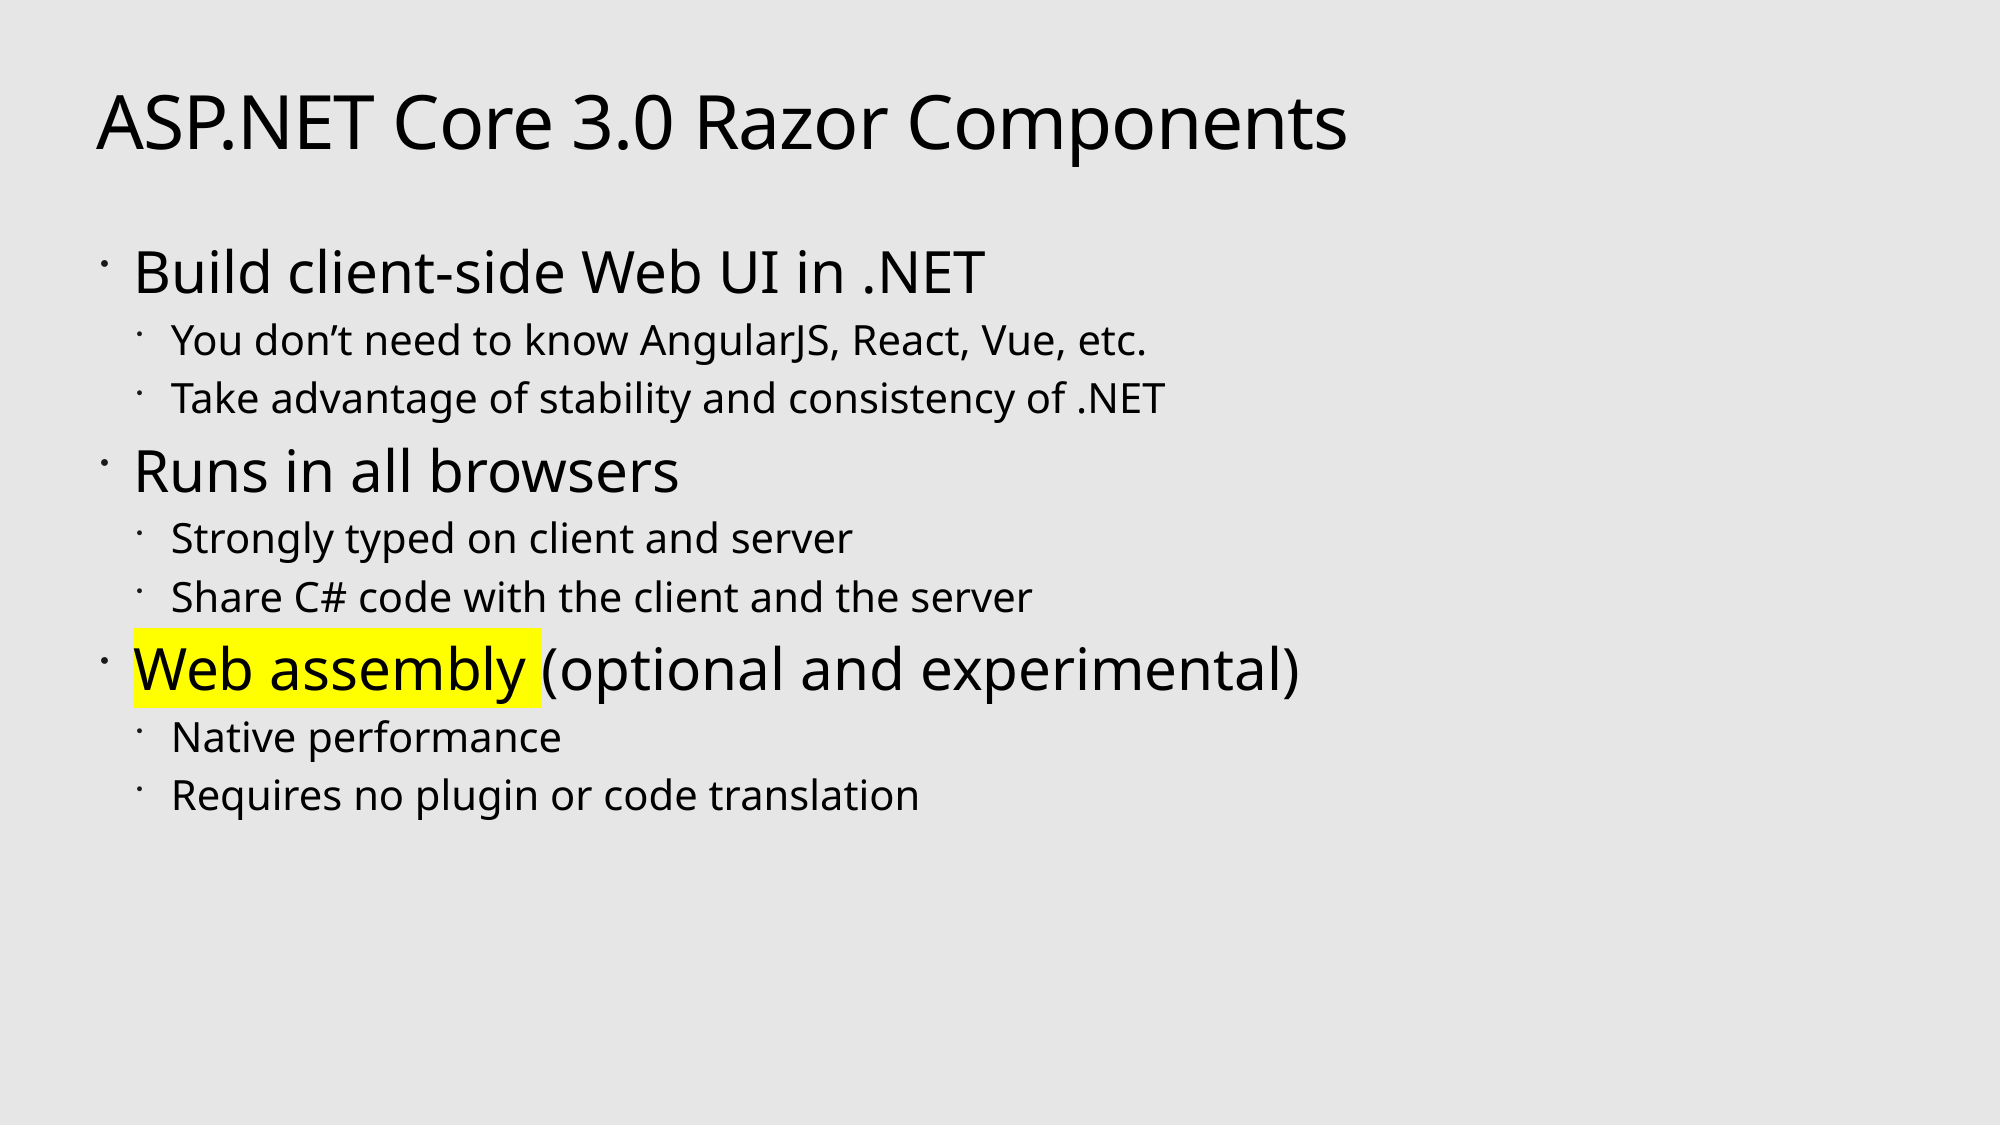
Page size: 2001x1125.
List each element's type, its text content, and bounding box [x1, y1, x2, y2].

list Build client-side Web UI in .NET You don’t need to know AngularJS, React, Vue, etc. Take advantage of stability and consistency of .NET Runs in all browsers Strongly typed on client and server Share C# code with the client and the server Web assembly (optional and experimental) Native performance Requires no plugin or code translation [95, 235, 1904, 840]
title ASP.NET Core 3.0 Razor Components [96, 75, 1904, 166]
